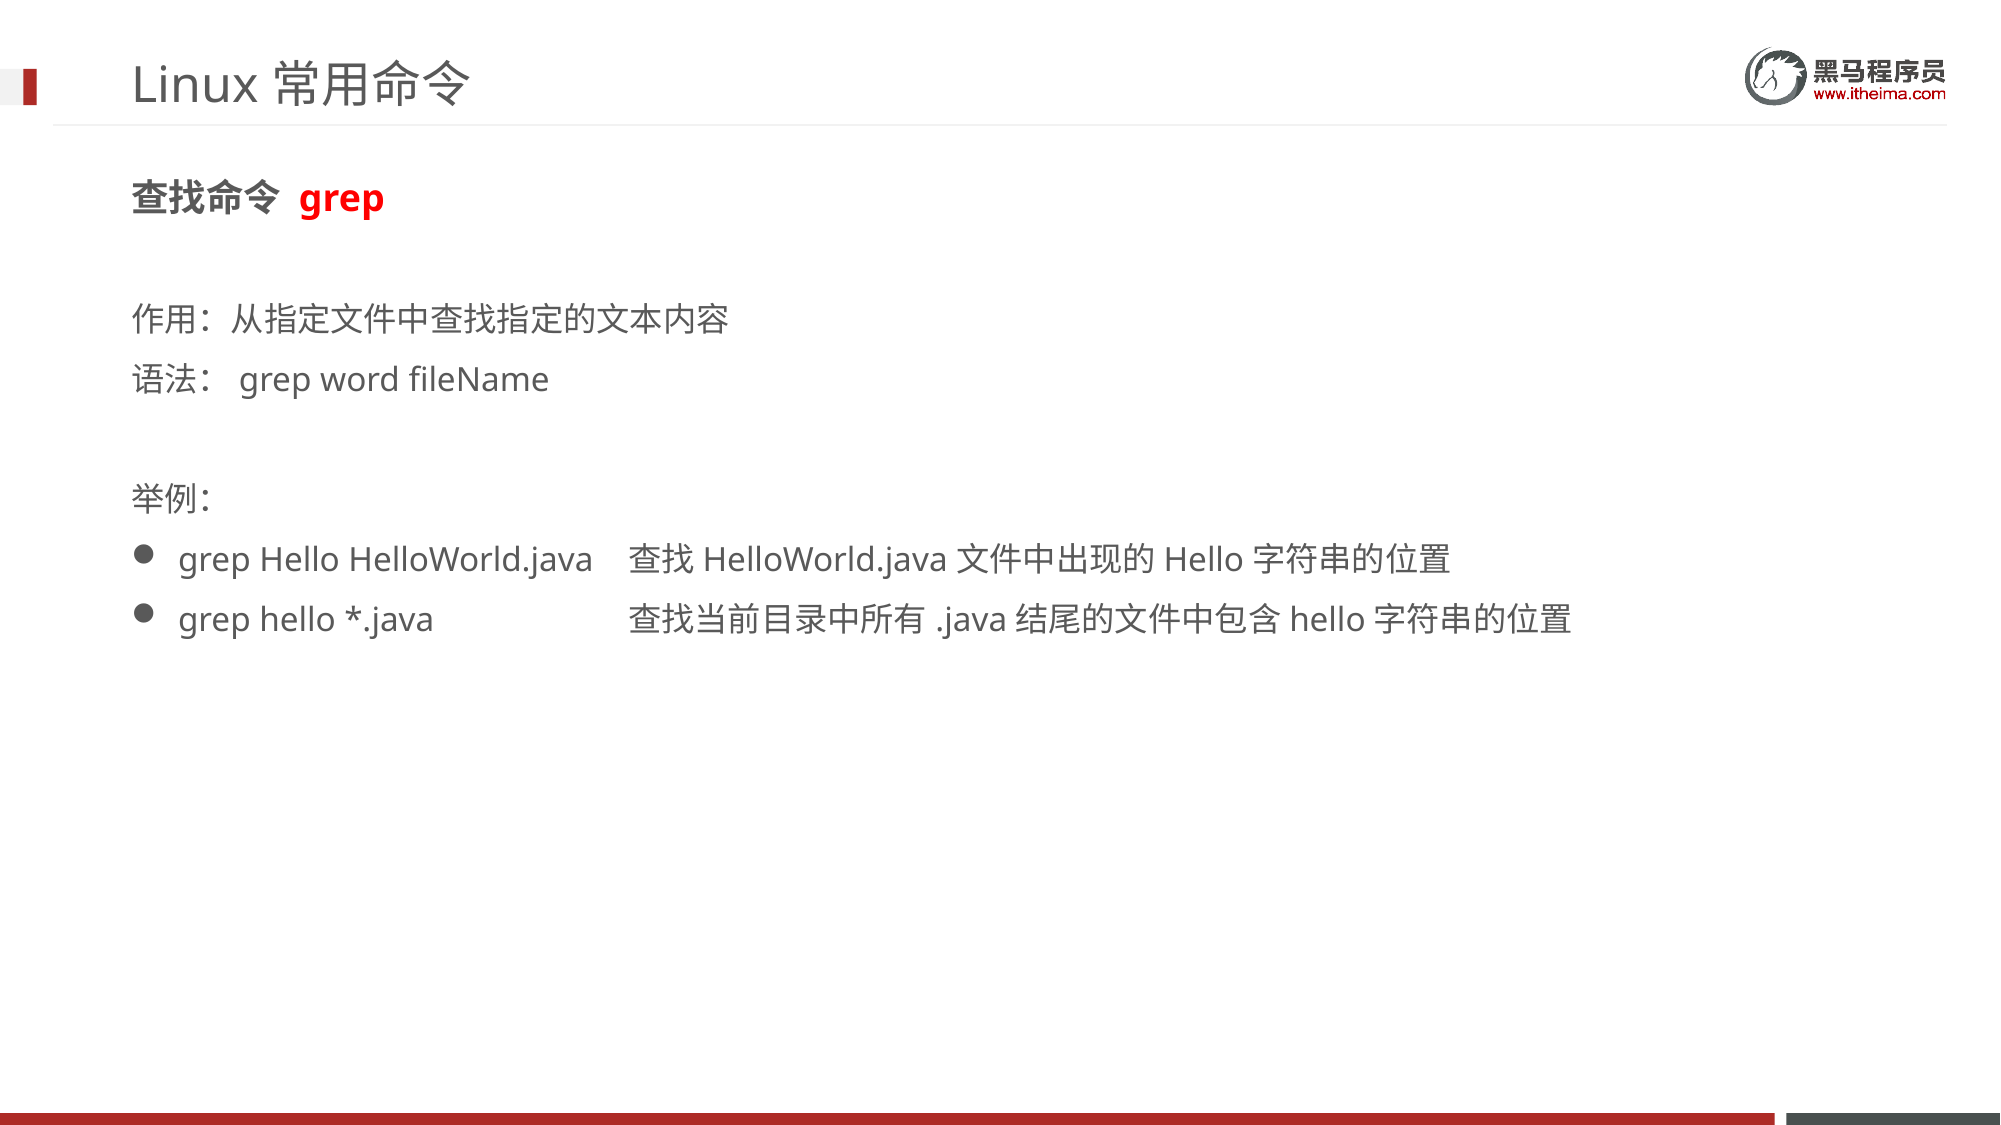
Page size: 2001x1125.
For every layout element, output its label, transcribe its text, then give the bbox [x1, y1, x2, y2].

title Linux常用命令 [116, 40, 1556, 125]
picture [1744, 46, 1946, 106]
list 查找命令 grep [116, 154, 1880, 239]
text_box 作用：从指定文件中查找指定的文本内容 语法：grep word fileName 举例： grep Hello HelloWorld.java 查找HelloWorld.java文件中出现的Hello字符串的位置 grep hello *.java 查找当前目录中所有.java结尾的文件中包含hello字符串的位置 [116, 262, 1807, 655]
